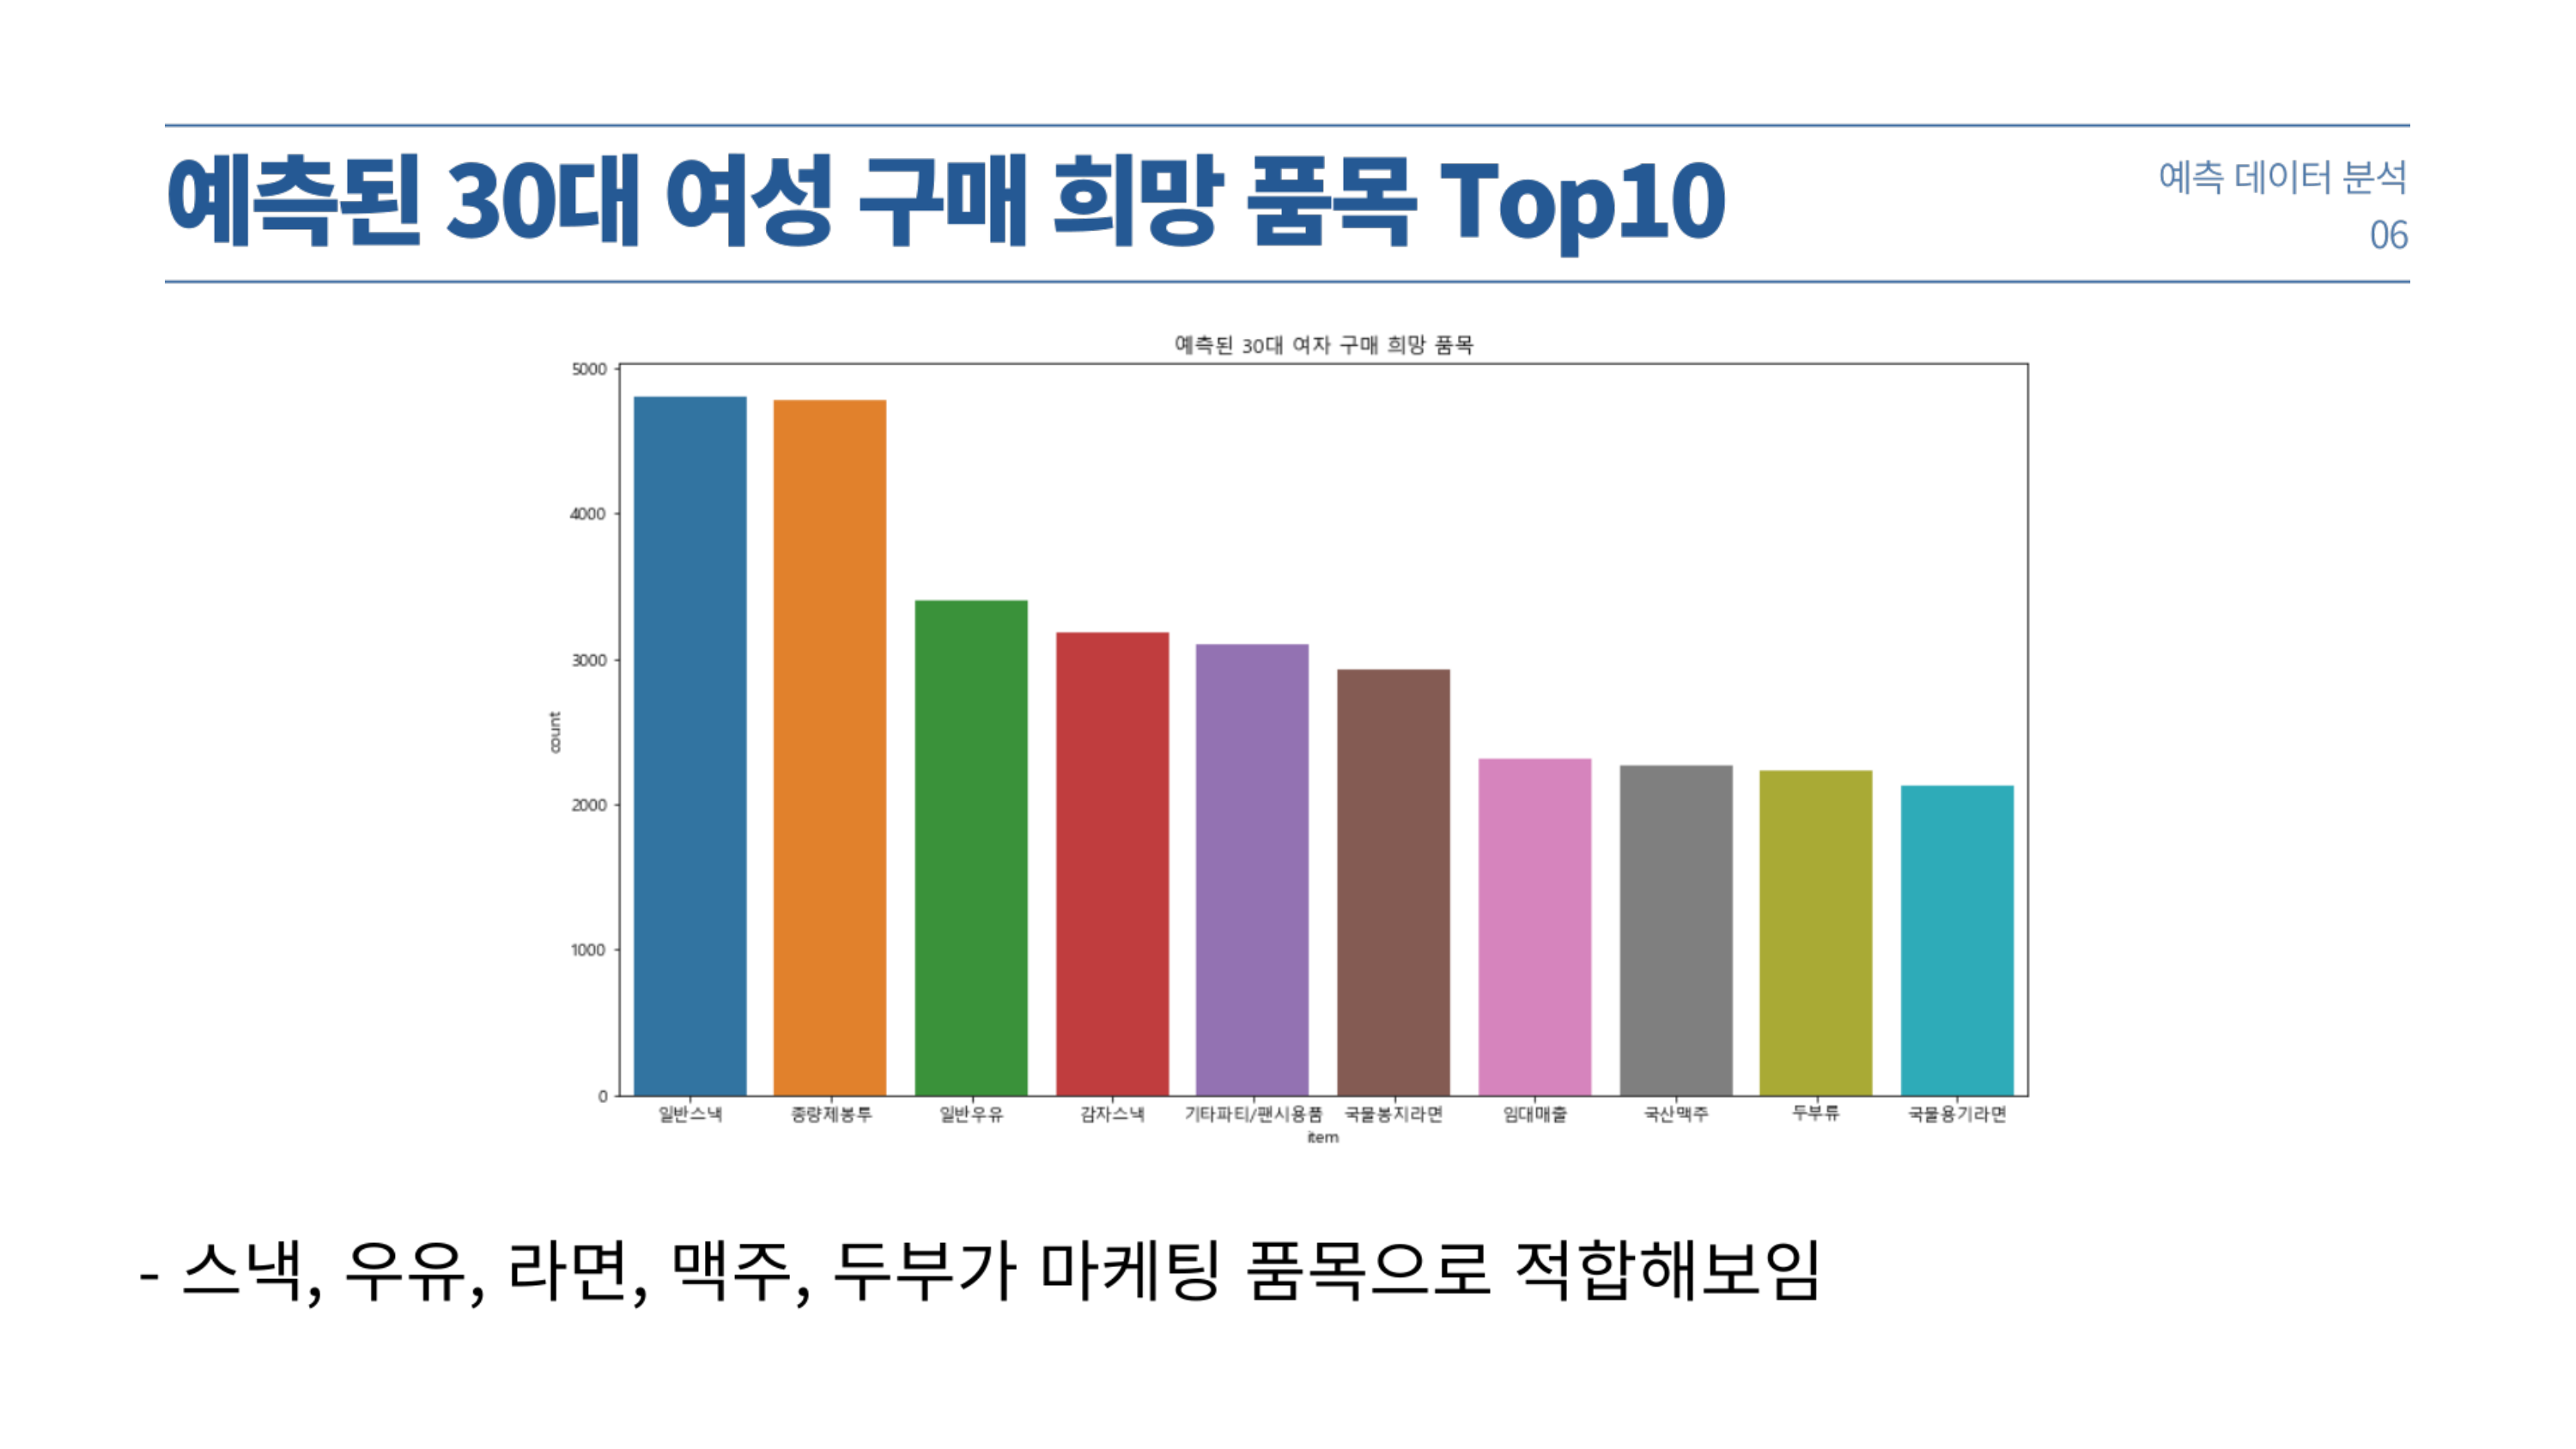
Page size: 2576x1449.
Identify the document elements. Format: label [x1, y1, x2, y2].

text_box [165, 121, 2410, 130]
picture [2154, 142, 2426, 278]
text_box [165, 277, 2410, 287]
text_box [537, 326, 2039, 1158]
picture [127, 1210, 1849, 1339]
picture [150, 113, 1761, 302]
